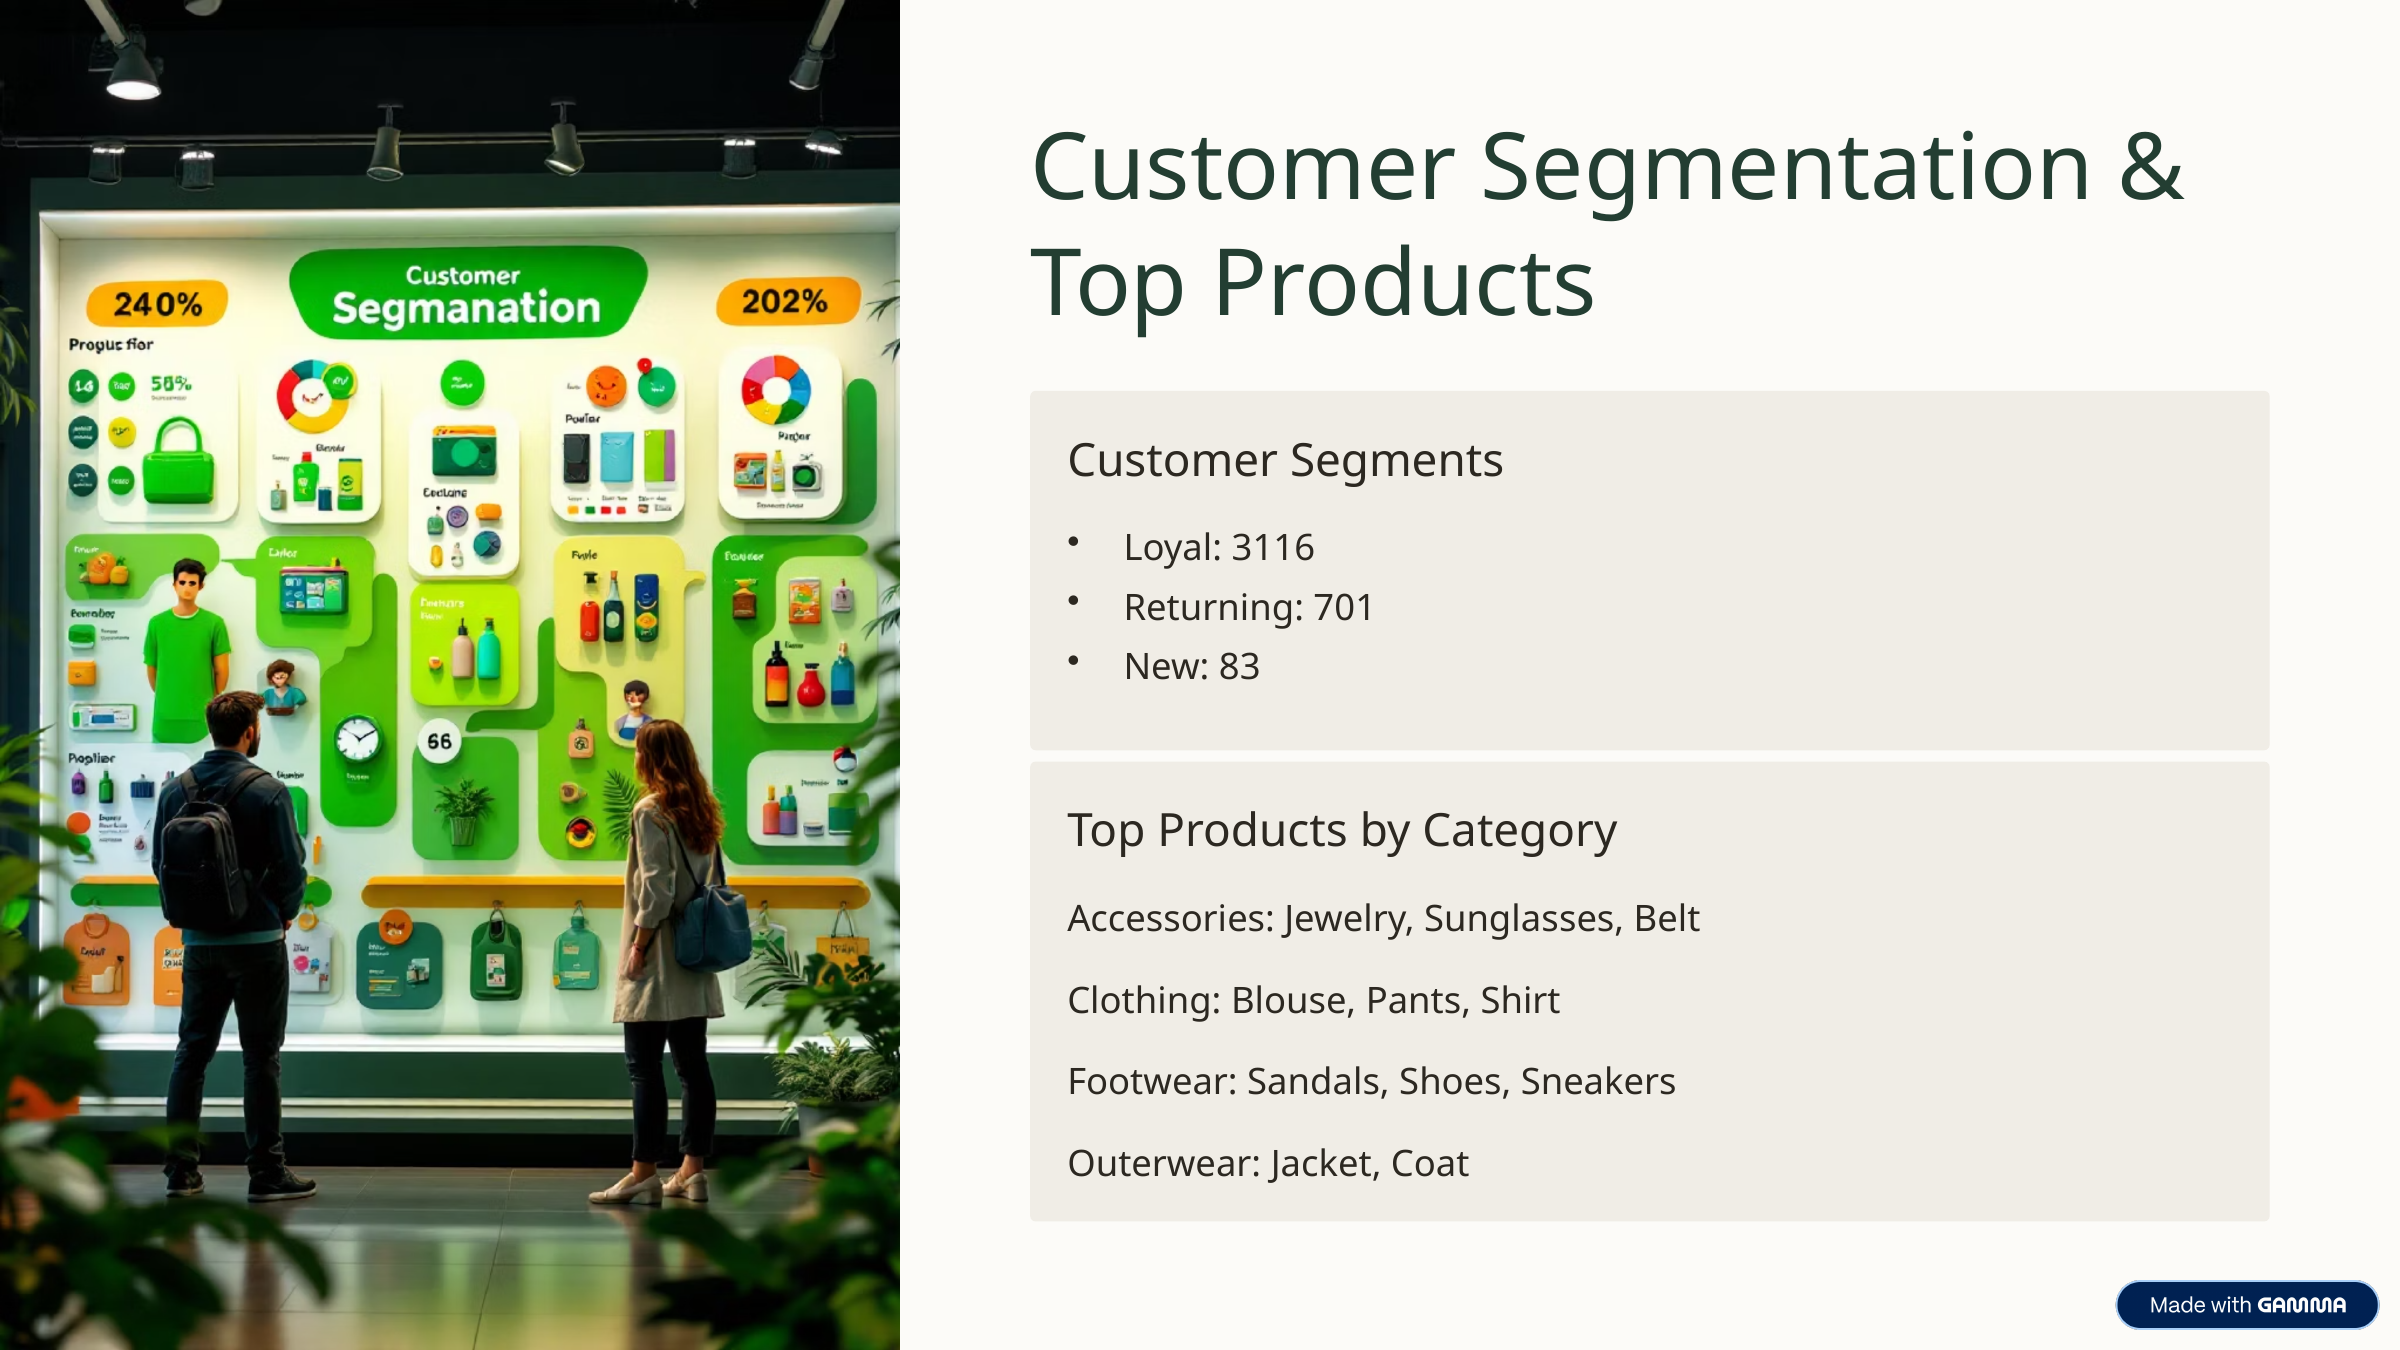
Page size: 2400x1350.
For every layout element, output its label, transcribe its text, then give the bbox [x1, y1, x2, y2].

text_box Customer Segmentation & Top Products [1030, 102, 2270, 335]
picture [2106, 1271, 2389, 1339]
text_box [1030, 390, 2270, 751]
text_box Clothing: Blouse, Pants, Shirt [1067, 960, 2233, 1021]
text_box [1030, 761, 2270, 1222]
text_box Top Products by Category [1067, 798, 1604, 857]
text_box Customer Segments [1067, 427, 1533, 487]
picture [0, 0, 900, 1350]
text_box Footwear: Sandals, Shoes, Sneakers [1067, 1042, 2233, 1103]
text_box Outerwear: Jacket, Coat [1067, 1124, 2233, 1185]
text_box Accessories: Jewelry, Sunglasses, Belt [1067, 879, 2233, 939]
text_box Loyal: 3116 Returning: 701 New: 83 [1067, 508, 2233, 687]
